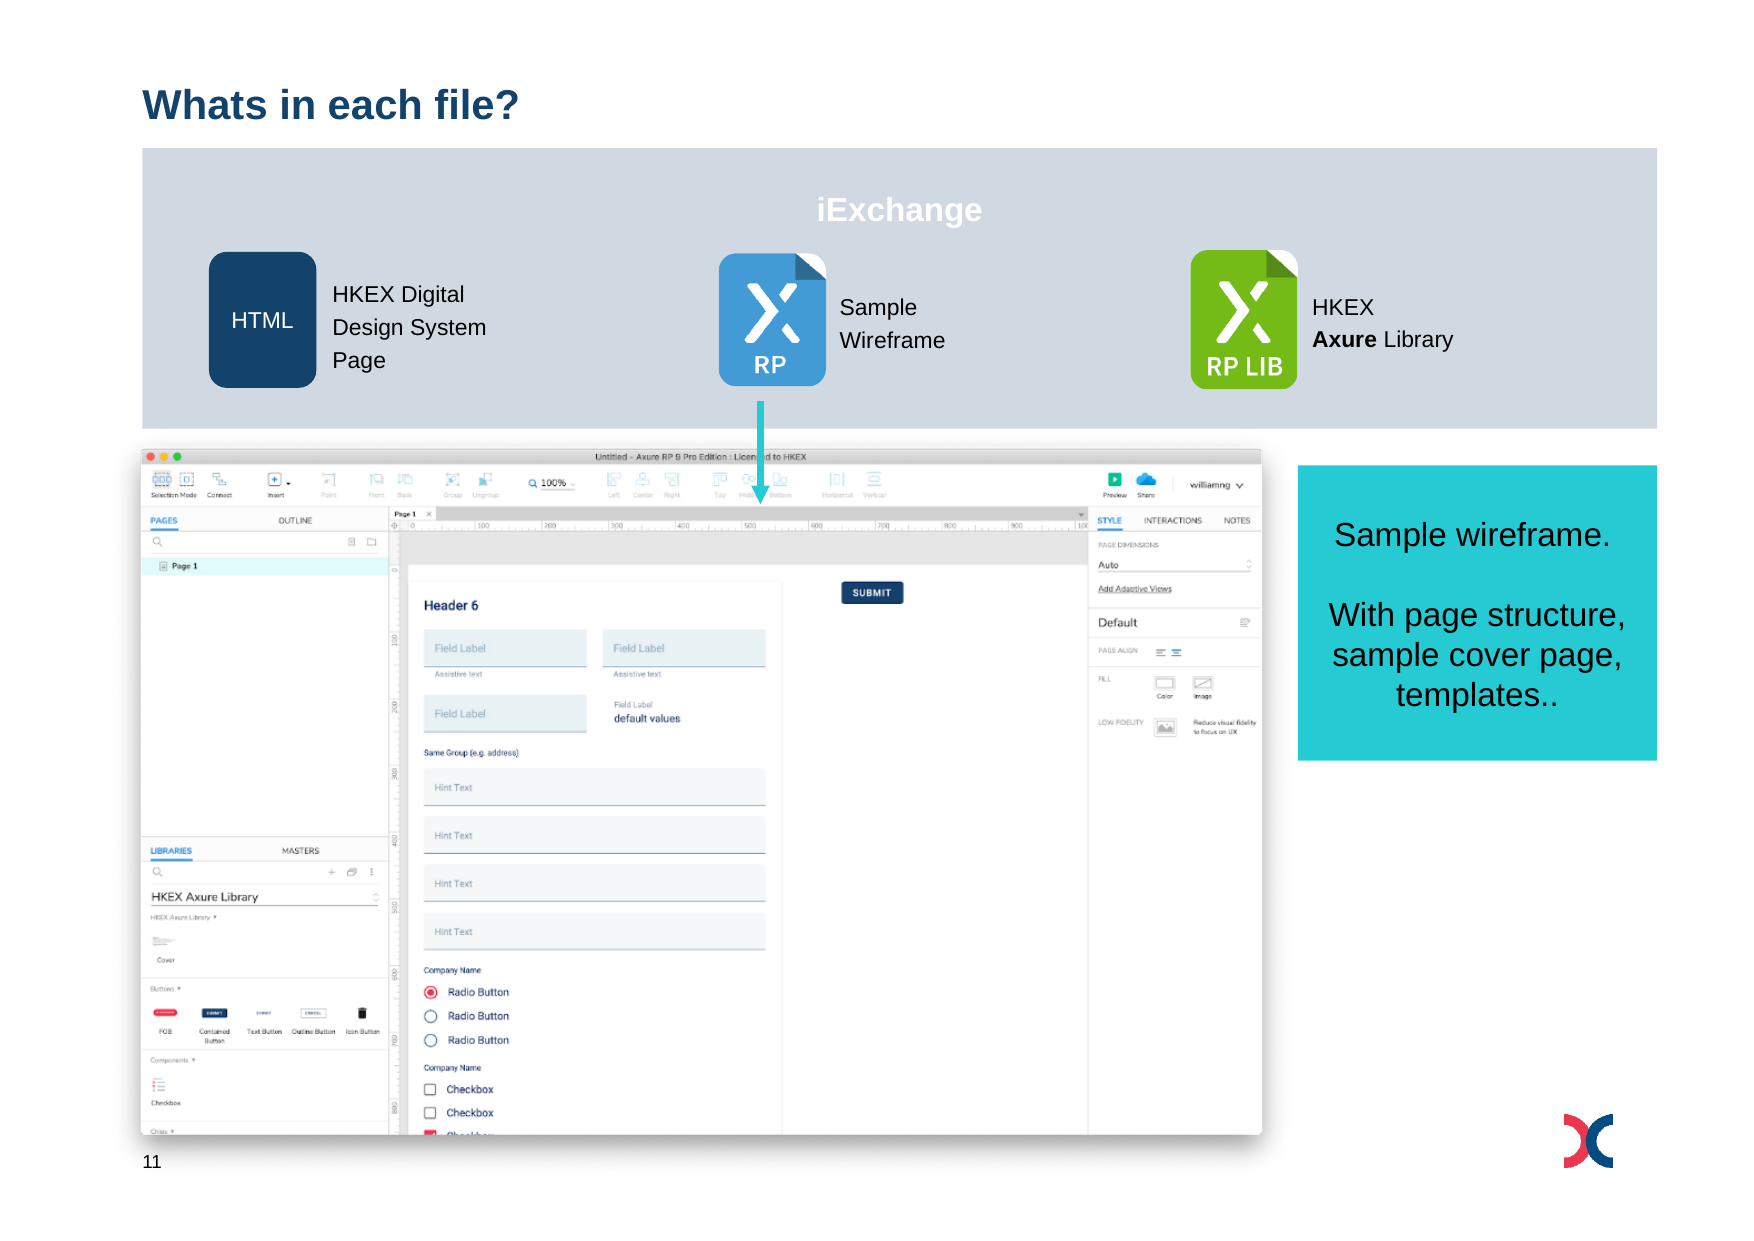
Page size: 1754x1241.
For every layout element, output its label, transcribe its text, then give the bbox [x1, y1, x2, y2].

picture [1190, 249, 1299, 391]
title Whats in each file? [142, 72, 1676, 208]
text_box Sample wireframe. With page structure, sample cover page, templates.. [1299, 465, 1658, 761]
picture [718, 253, 827, 387]
text_box Sample Wireframe [839, 287, 965, 357]
text_box HKEX Digital Design System Page [332, 273, 576, 383]
list iExchange [142, 148, 1658, 429]
picture [103, 424, 1299, 1184]
text_box HKEX Axure Library [1312, 286, 1466, 353]
picture [1564, 1114, 1613, 1168]
text_box HTML [208, 251, 317, 388]
